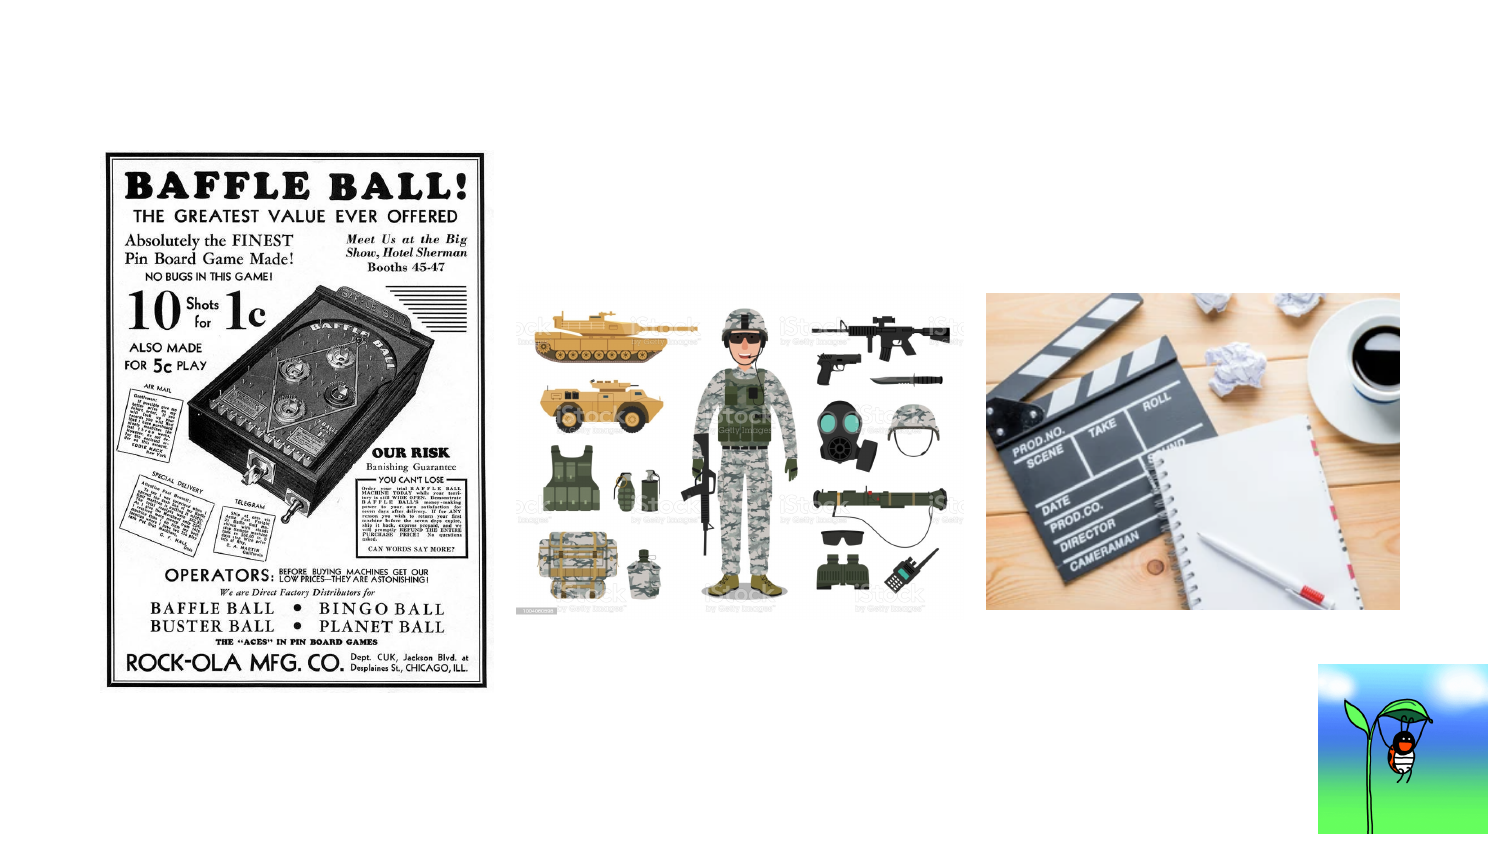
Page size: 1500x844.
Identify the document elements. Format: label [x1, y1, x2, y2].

picture [100, 150, 494, 694]
picture [515, 283, 965, 620]
picture [986, 293, 1400, 611]
picture [1317, 663, 1489, 835]
